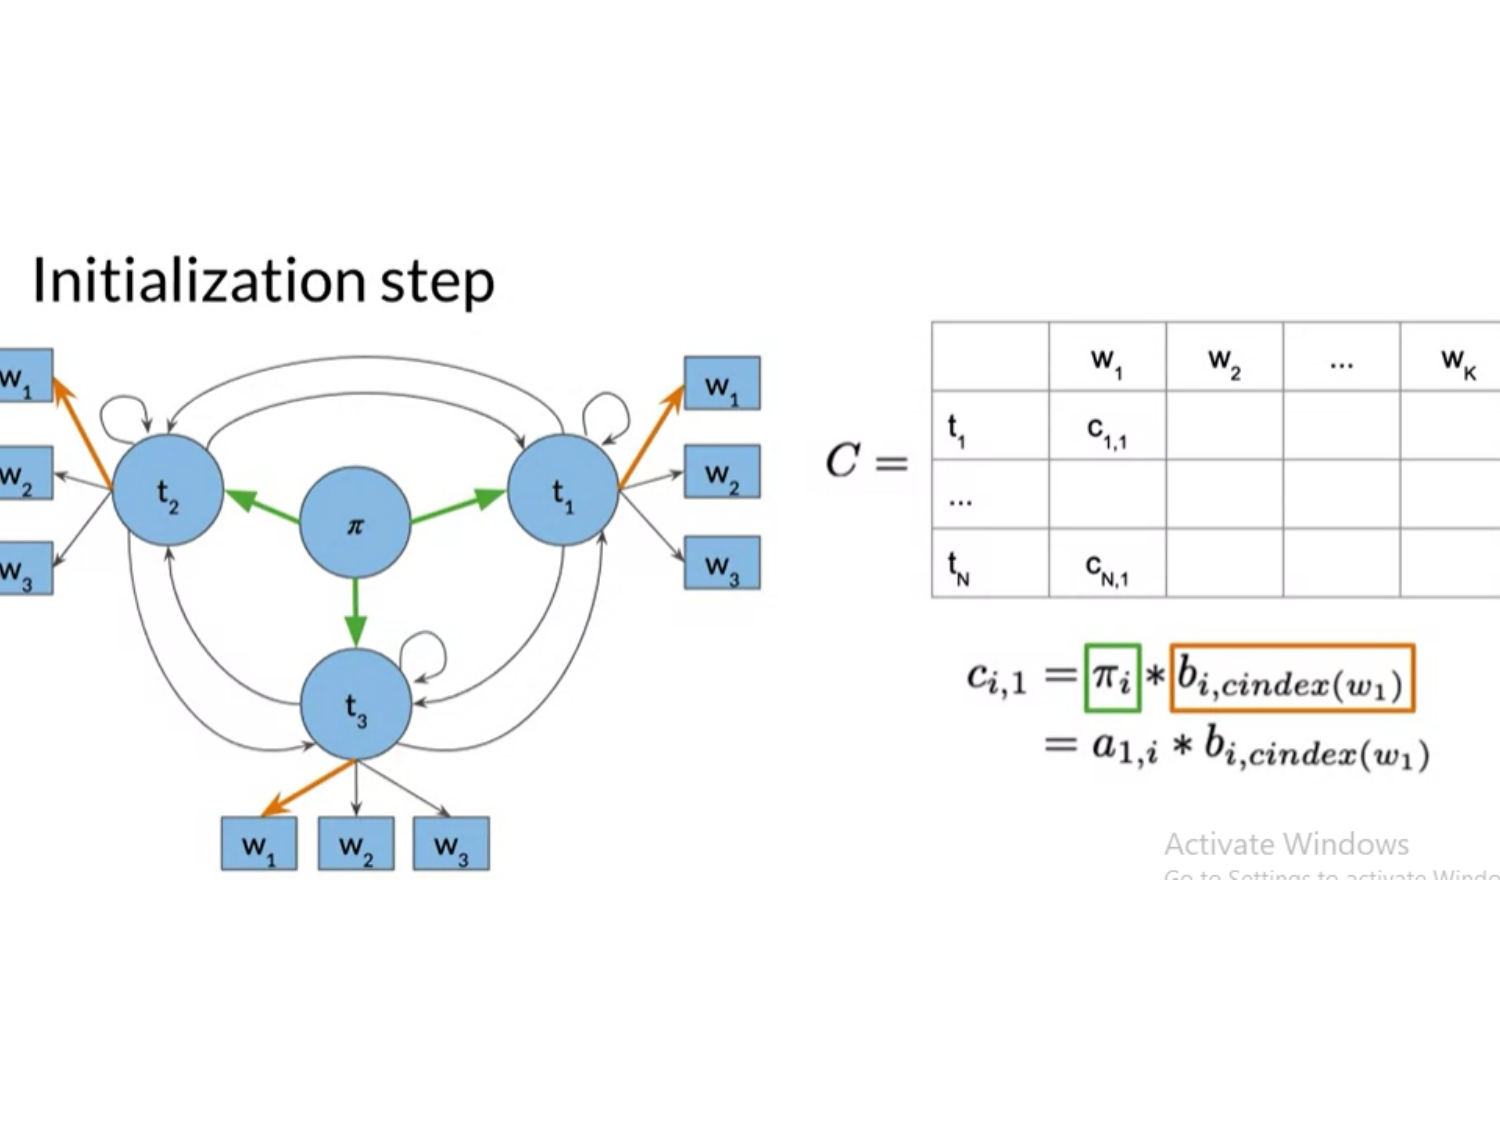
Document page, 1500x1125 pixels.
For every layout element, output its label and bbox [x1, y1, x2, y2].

picture [0, 244, 1500, 880]
